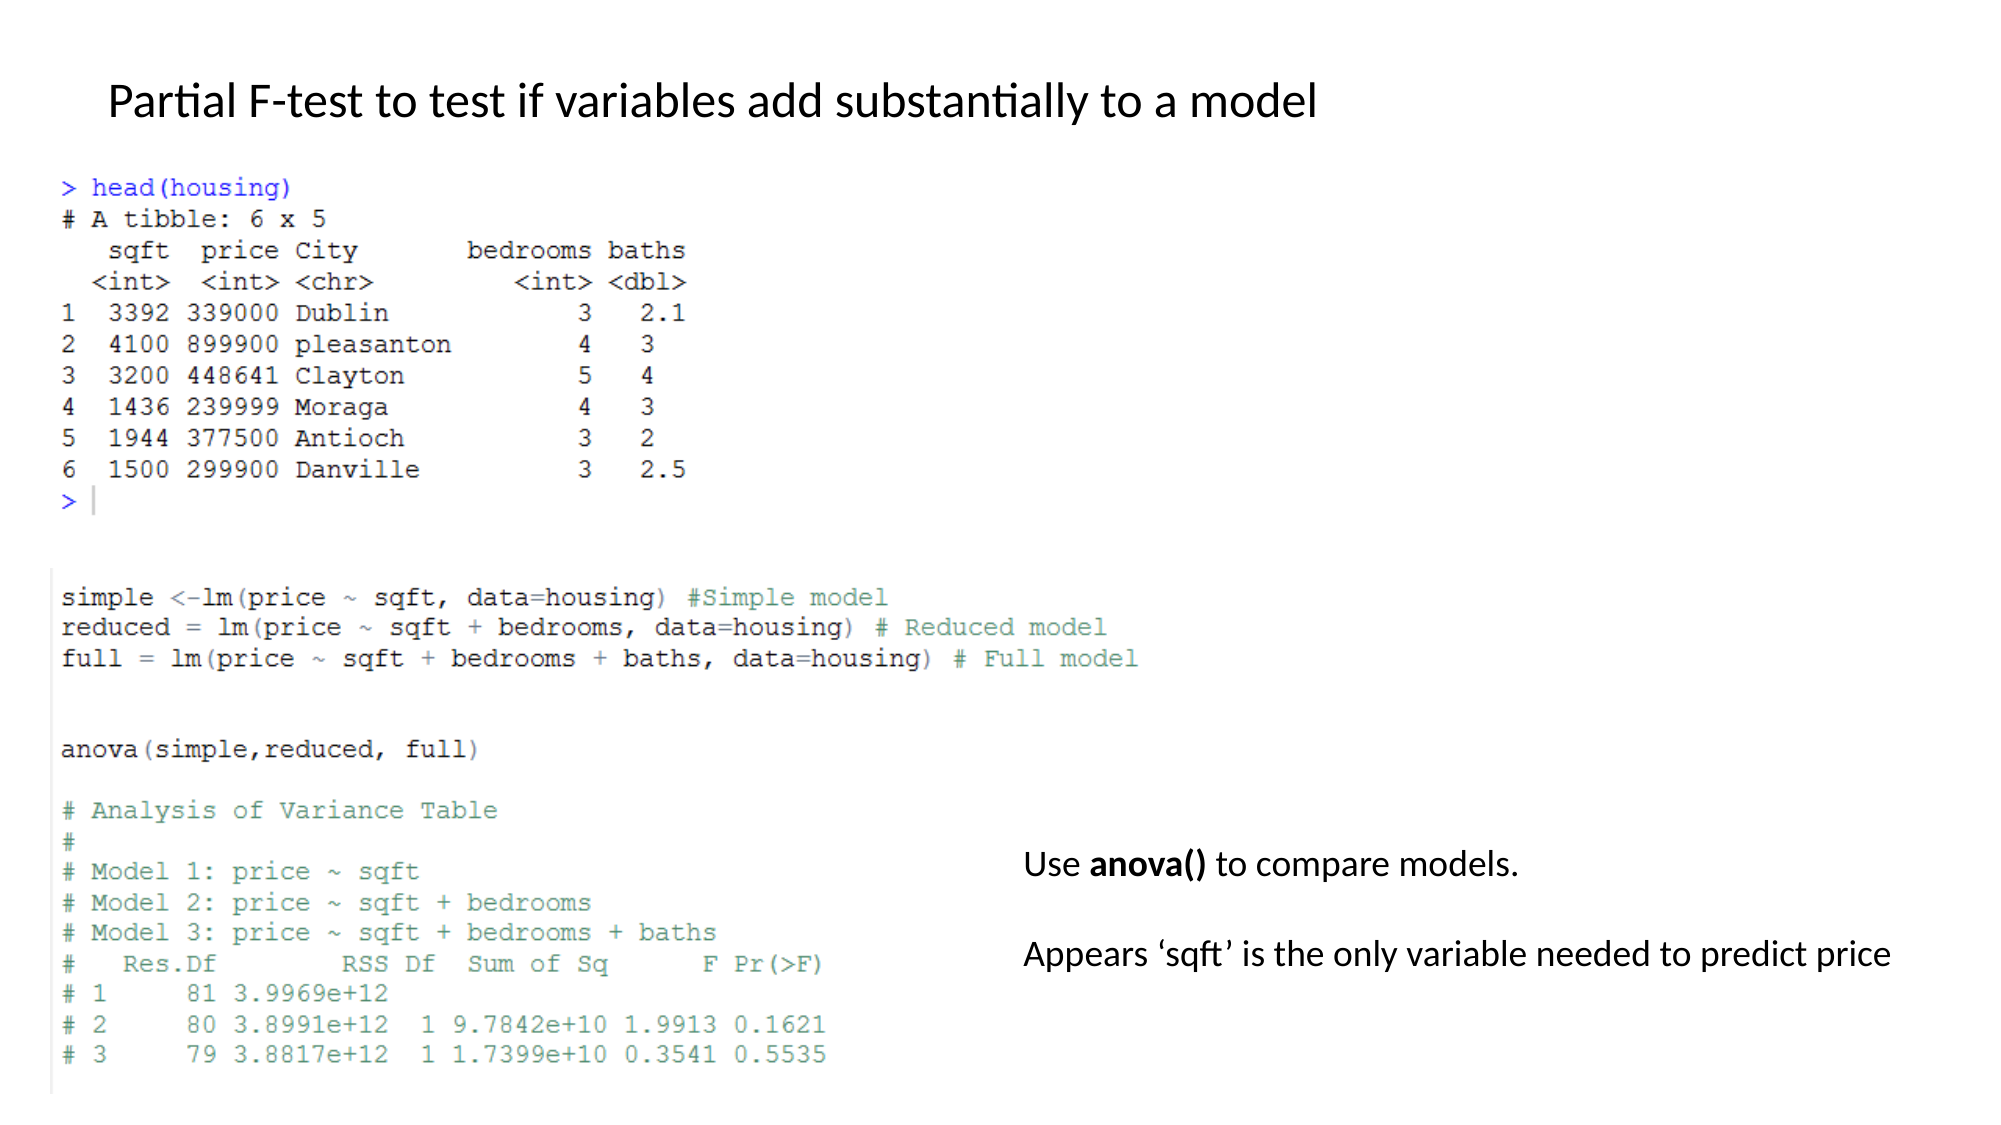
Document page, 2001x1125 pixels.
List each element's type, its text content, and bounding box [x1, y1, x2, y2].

picture [50, 174, 704, 531]
text_box Use anova() to compare models. Appears ‘sqft’ is the only variable needed to predict price [1157, 831, 1908, 981]
picture [50, 568, 1157, 1094]
text_box Partial F-test to test if variables add substantially to a model [93, 60, 1334, 136]
